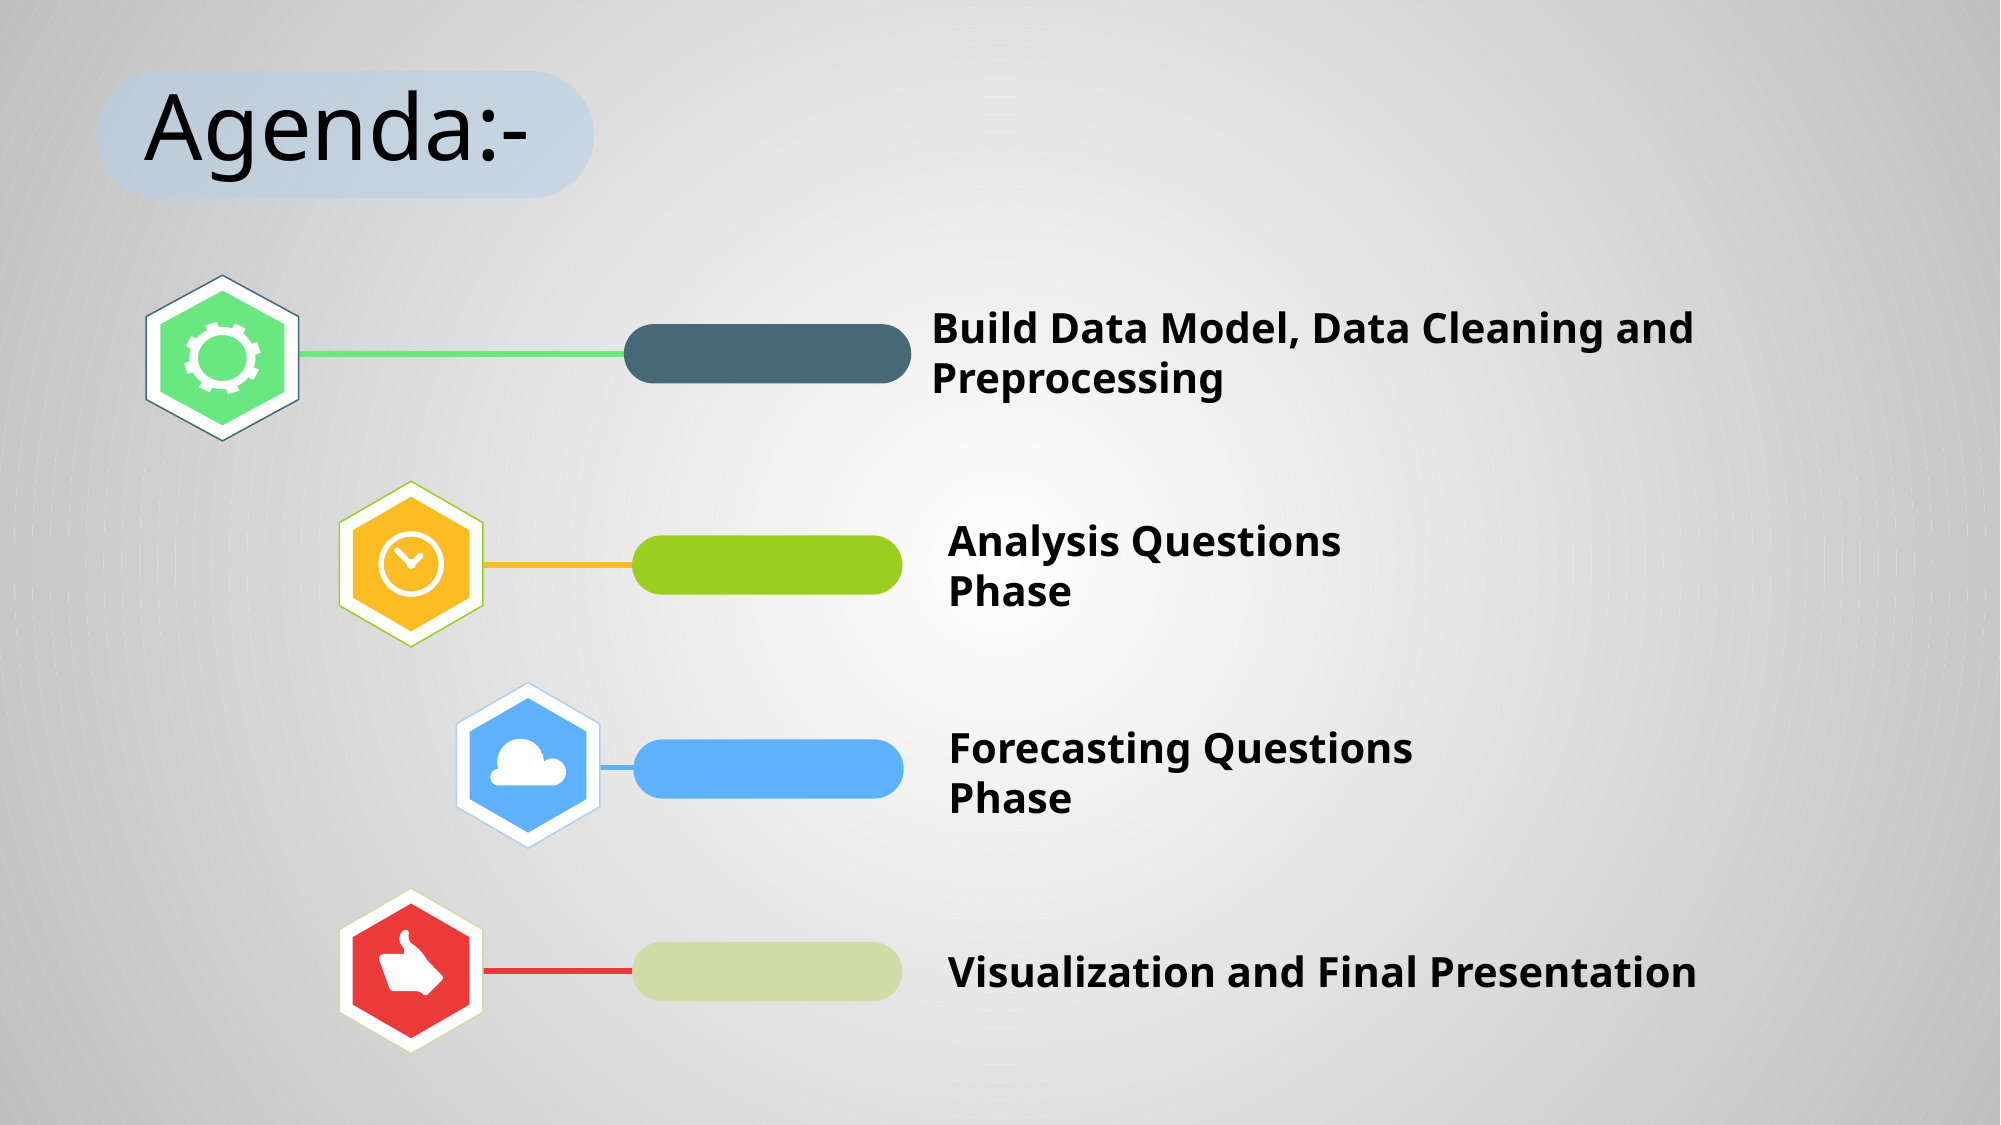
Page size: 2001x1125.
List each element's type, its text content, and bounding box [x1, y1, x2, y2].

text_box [456, 682, 1534, 849]
text_box [96, 82, 571, 199]
text_box [131, 71, 560, 78]
text_box Agenda:- [124, 78, 751, 184]
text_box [146, 275, 1908, 441]
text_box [339, 888, 1896, 1054]
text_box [339, 481, 1484, 647]
